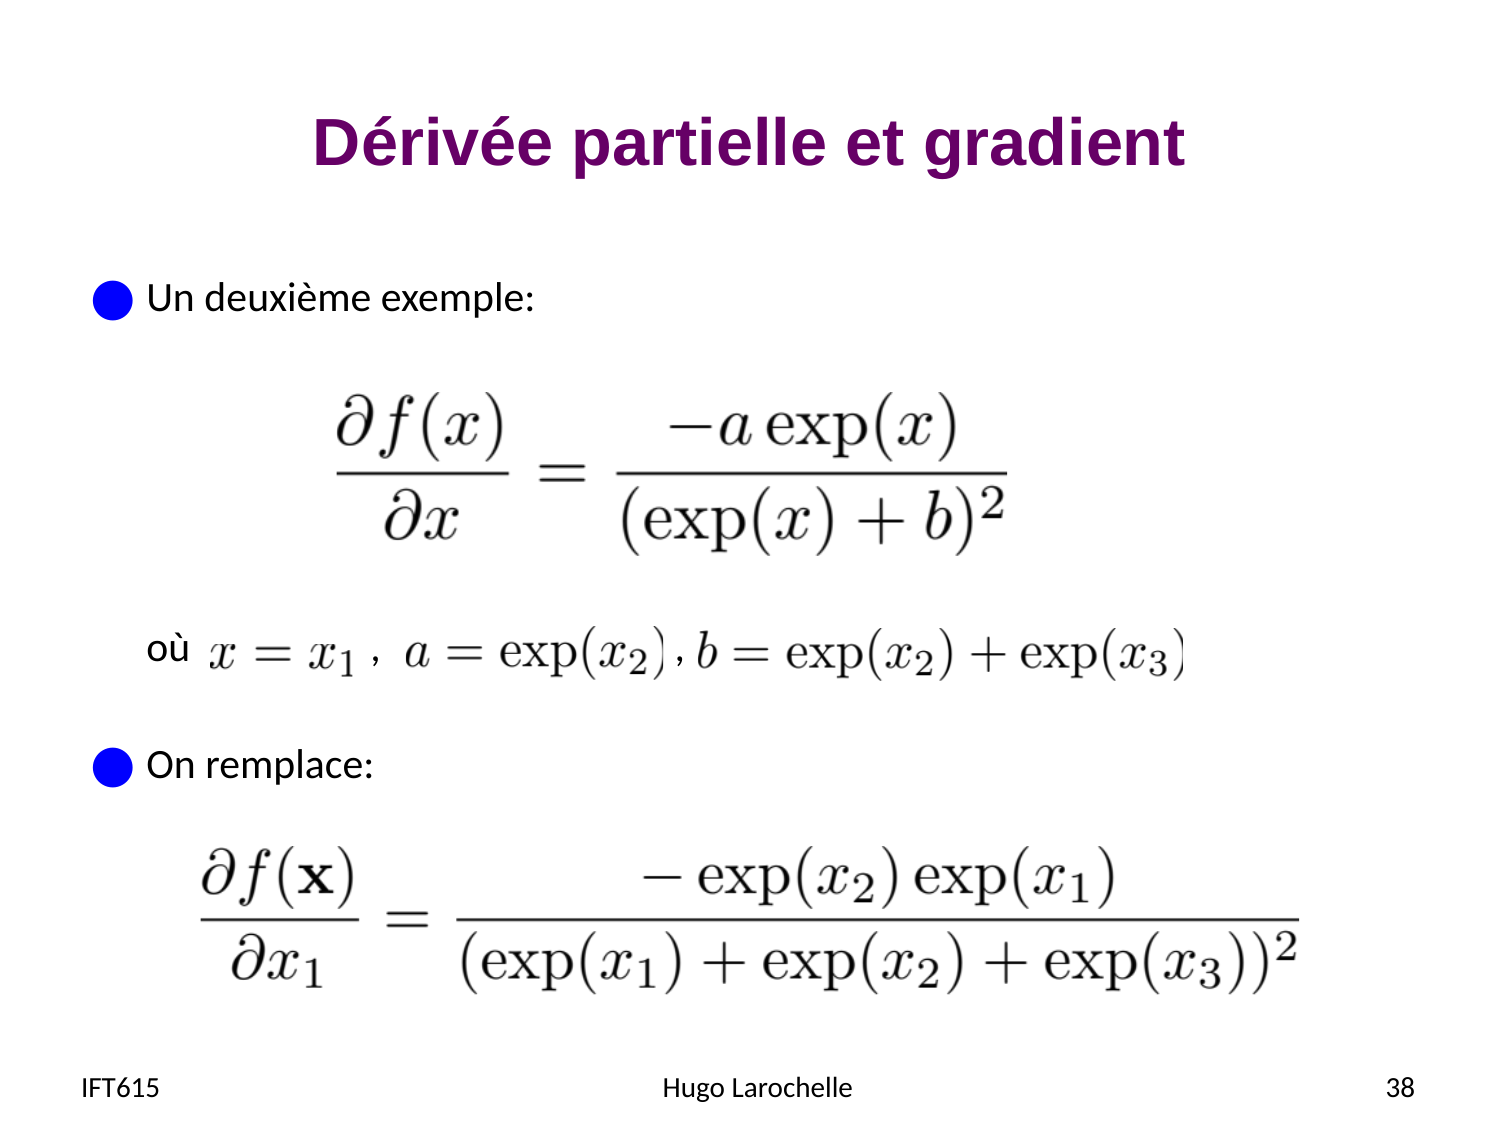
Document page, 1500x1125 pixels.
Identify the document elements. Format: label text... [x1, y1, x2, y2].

picture [336, 392, 1008, 556]
list Un deuxième exemple: où , , On remplace: [75, 262, 1425, 1005]
picture [405, 626, 664, 680]
picture [200, 846, 1300, 995]
picture [697, 627, 1184, 681]
slide_number IFT615 [66, 1056, 356, 1117]
title Dérivée partielle et gradient [75, 45, 1425, 233]
picture [209, 643, 353, 677]
slide_number 38 [1080, 1056, 1431, 1117]
footer Hugo Larochelle [520, 1056, 996, 1117]
